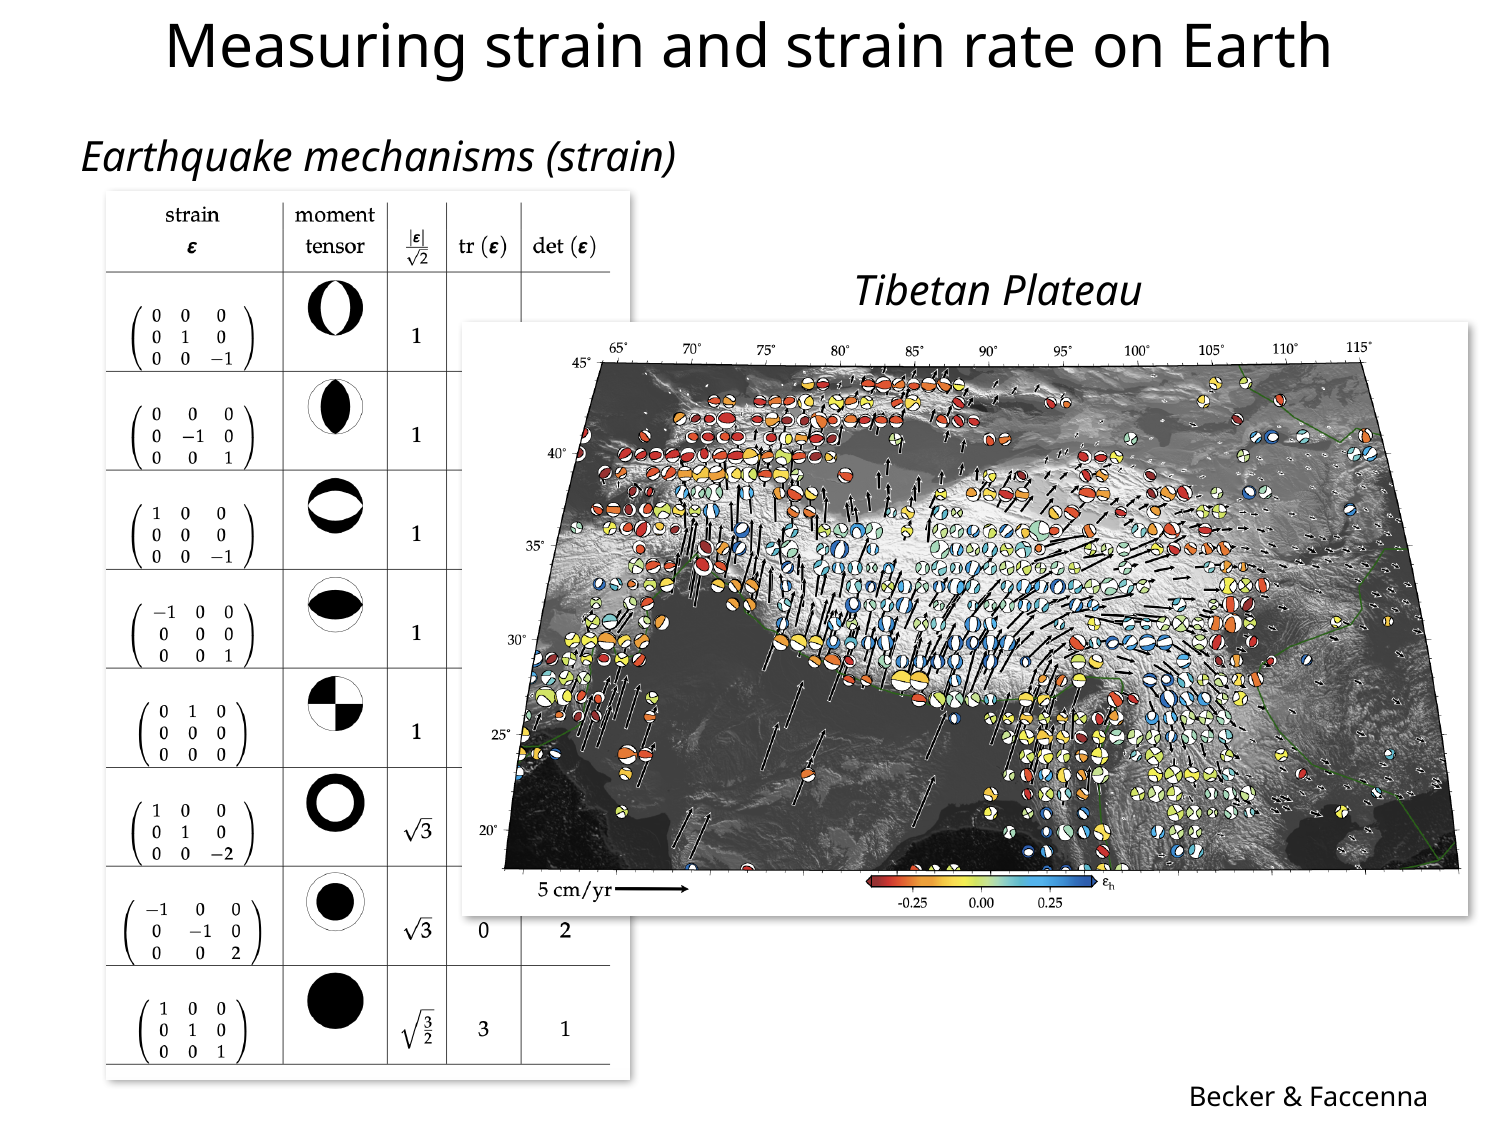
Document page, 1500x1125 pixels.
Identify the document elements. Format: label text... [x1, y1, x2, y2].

picture [106, 191, 1468, 1080]
text_box Earthquake mechanisms (strain) [0, 122, 1129, 188]
text_box Becker & Faccenna [558, 1072, 1500, 1120]
text_box Tibetan Plateau [630, 256, 1500, 322]
text_box Measuring strain and strain rate on Earth [0, 0, 1500, 88]
